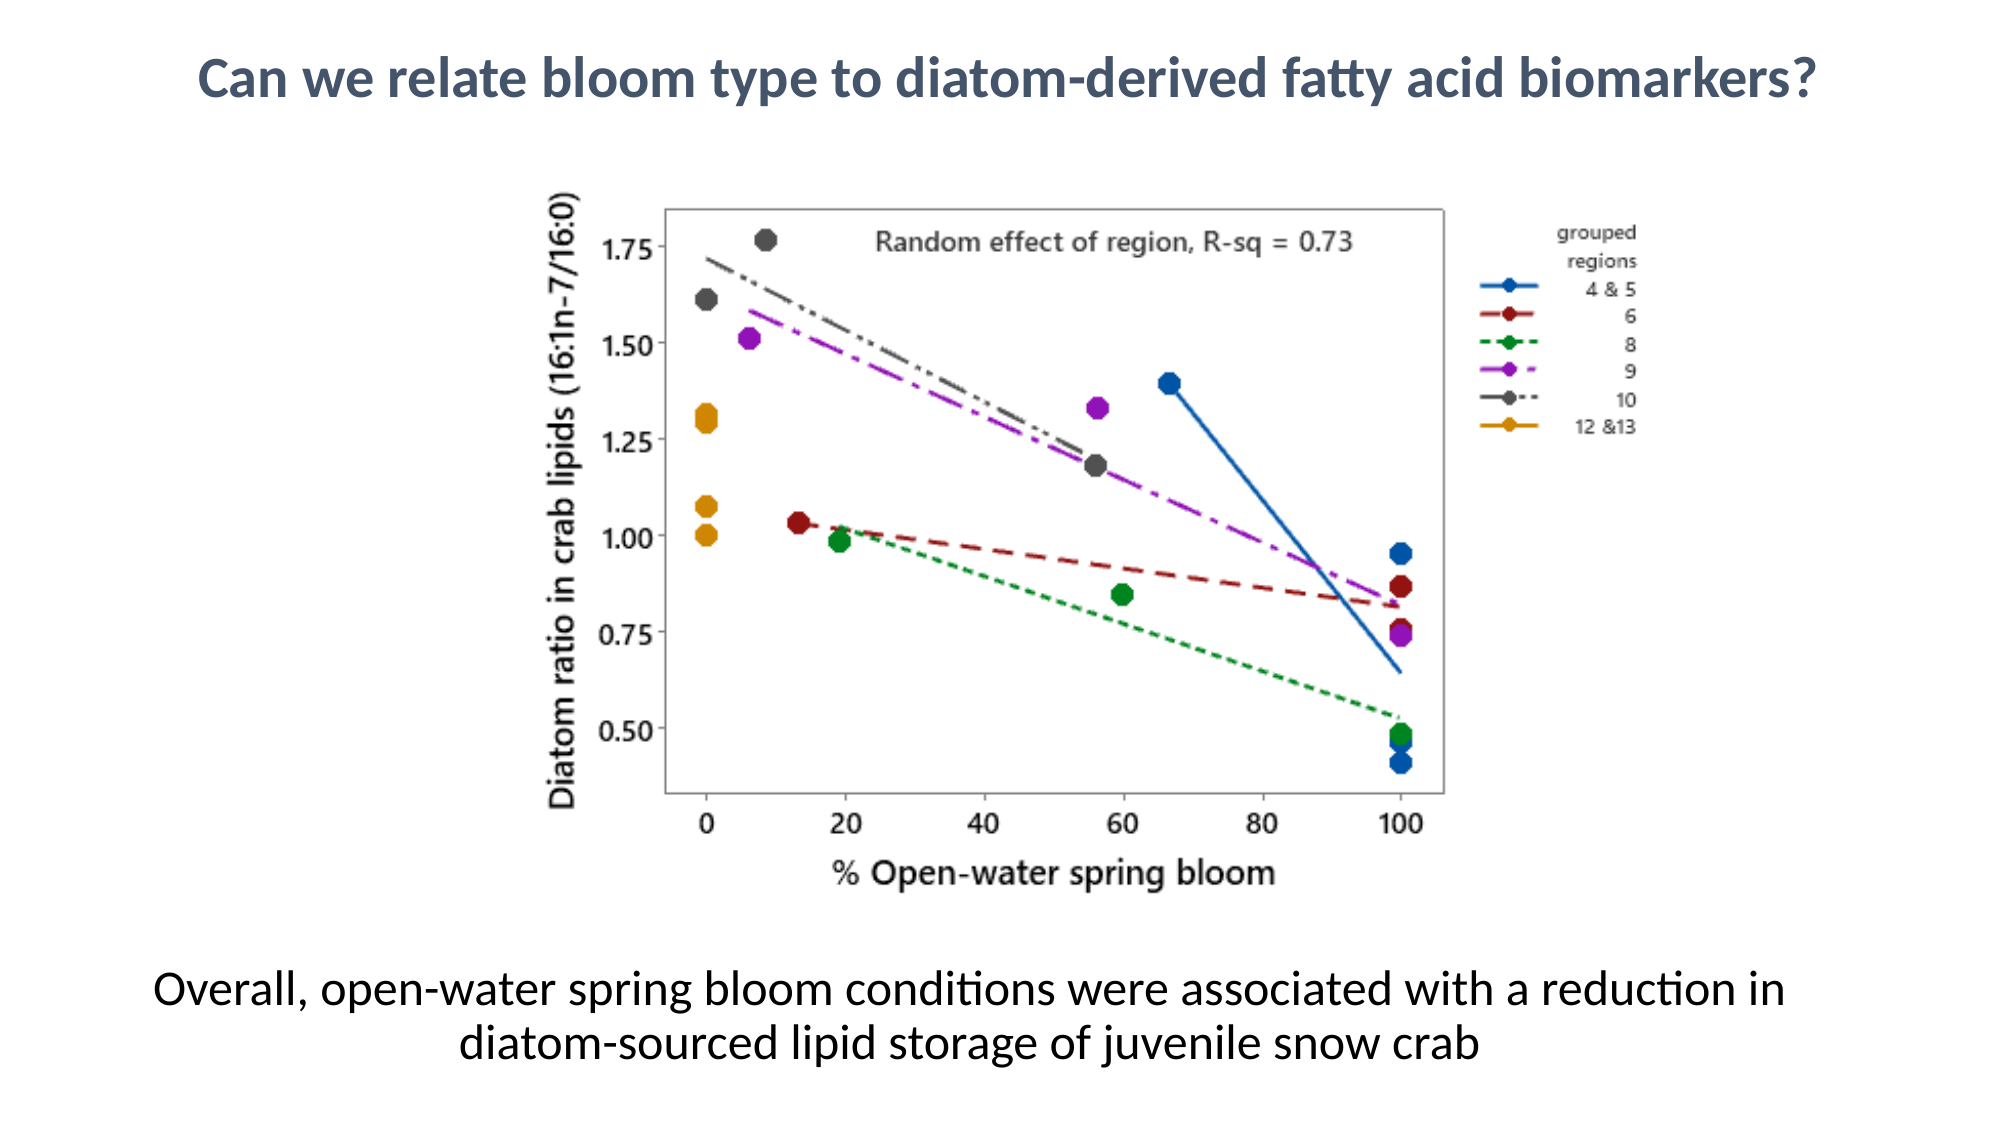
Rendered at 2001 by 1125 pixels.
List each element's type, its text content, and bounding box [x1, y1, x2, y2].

picture [520, 148, 1659, 908]
text_box Overall, open-water spring bloom conditions were associated with a reduction in diatom-sourced lipid storage of juvenile snow crab [106, 907, 1833, 1125]
title Can we relate bloom type to diatom-derived fatty acid biomarkers? [151, 0, 1866, 218]
